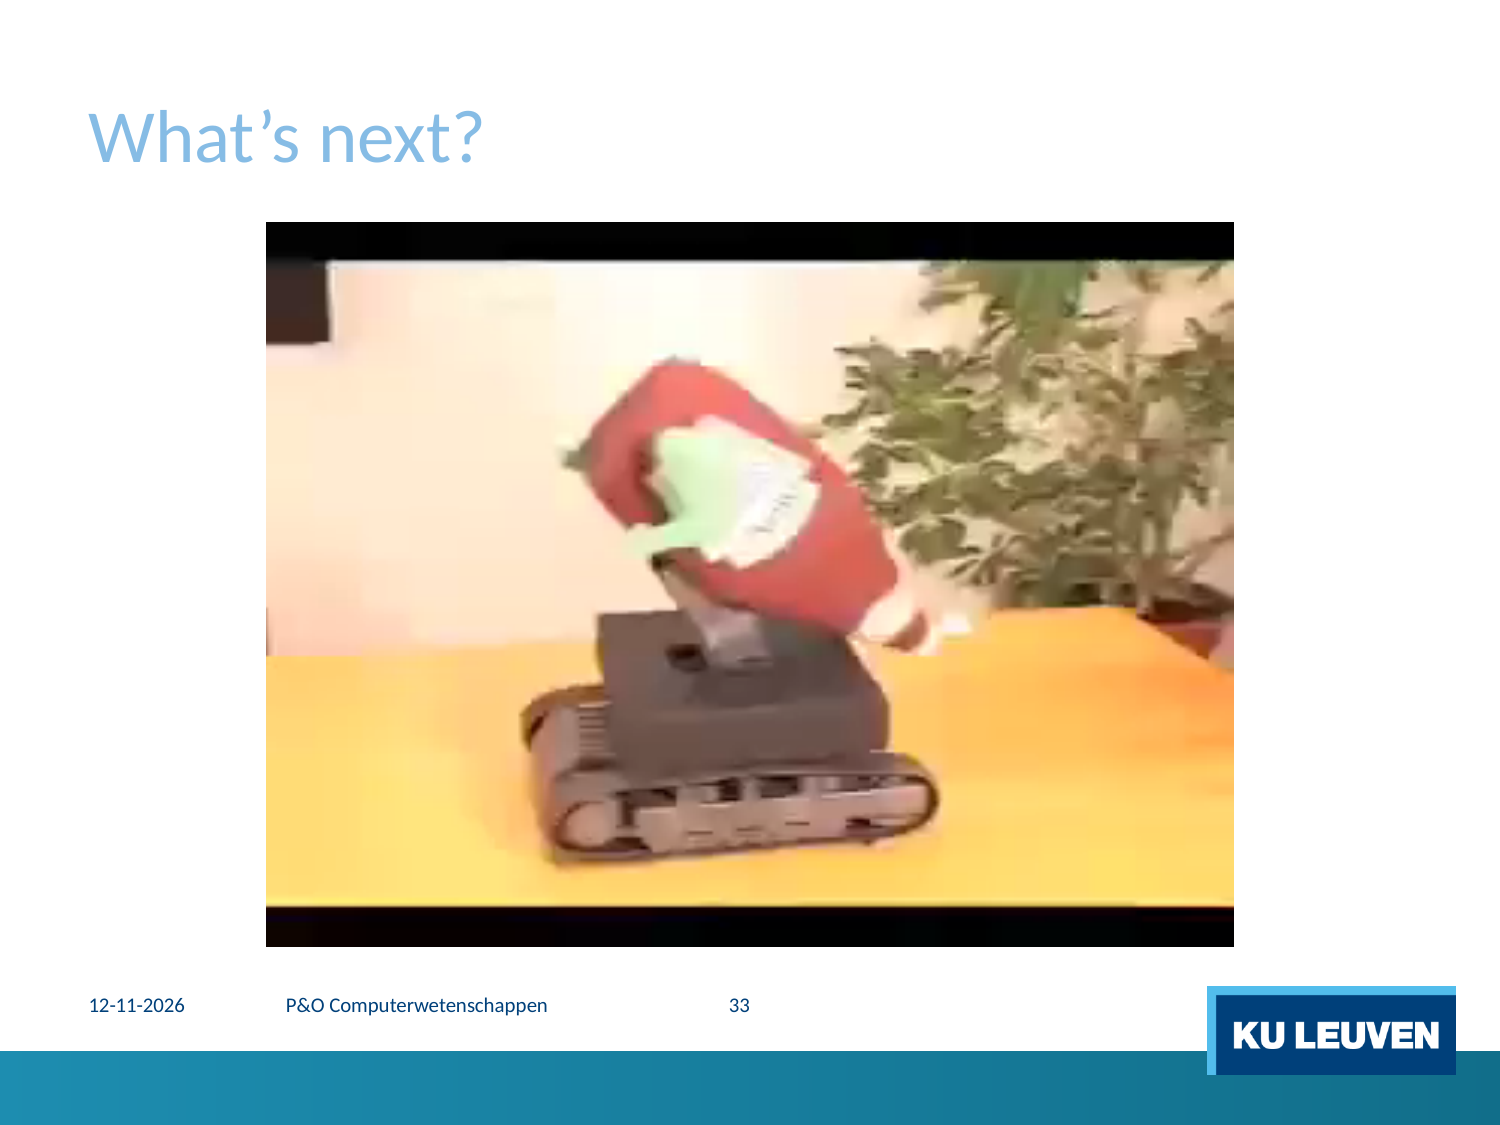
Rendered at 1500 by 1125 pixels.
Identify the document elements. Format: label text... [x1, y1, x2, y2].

picture [1207, 986, 1456, 1075]
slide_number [88, 992, 243, 1040]
slide_number 33 [596, 992, 750, 1040]
footer P&O Computerwetenschappen [256, 992, 582, 1040]
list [265, 221, 1235, 949]
title What’s next? [88, 29, 1456, 178]
